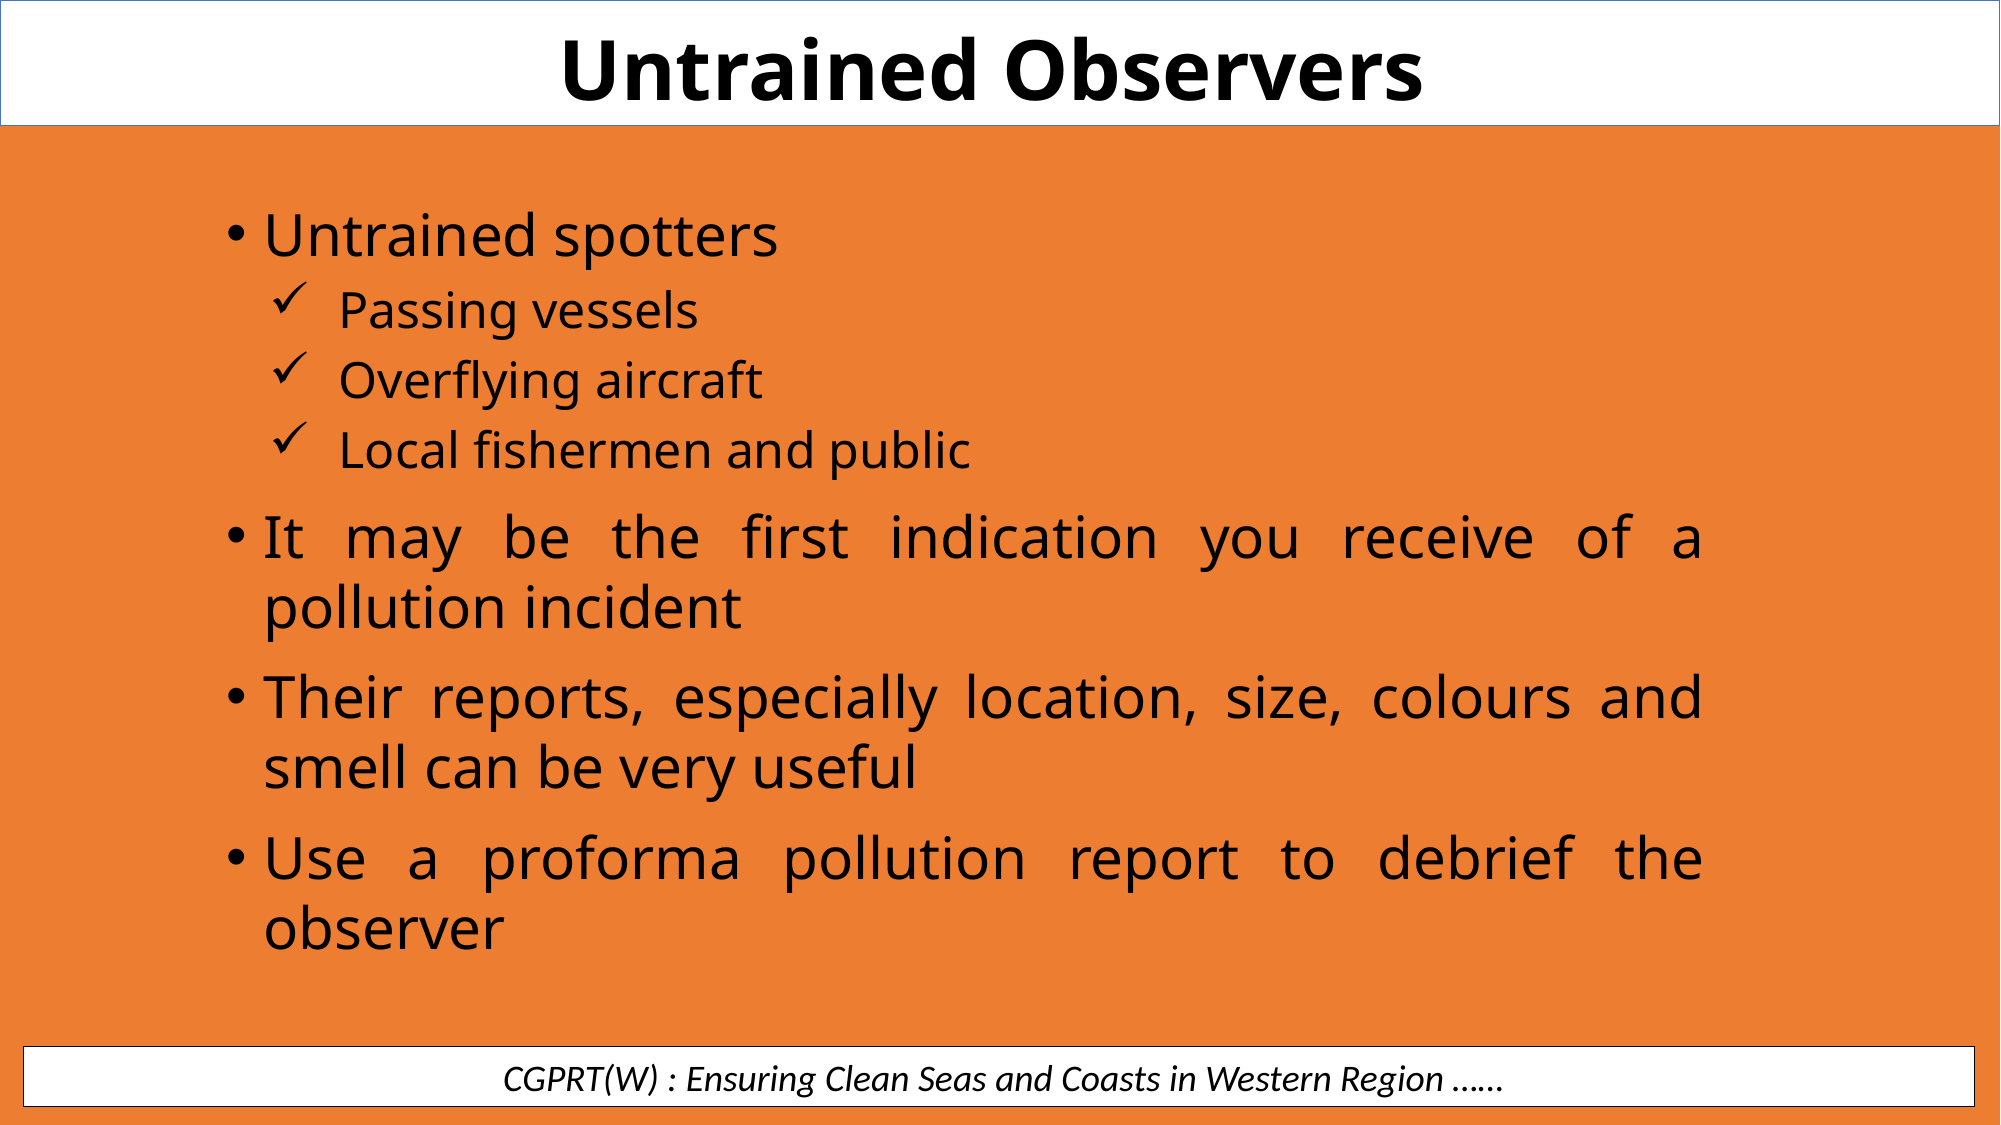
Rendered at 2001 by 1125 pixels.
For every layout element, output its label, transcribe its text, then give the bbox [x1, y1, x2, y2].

text_box [0, 0, 2000, 126]
text_box Untrained spotters Passing vessels Overflying aircraft Local fishermen and public It may be the first indication you receive of a pollution incident Their reports, especially location, size, colours and smell can be very useful Use a proforma pollution report to debrief the observer [211, 190, 1719, 1047]
text_box Untrained Observers [181, 21, 1803, 114]
text_box CGPRT(W) : Ensuring Clean Seas and Coasts in Western Region …… [23, 1046, 1975, 1107]
